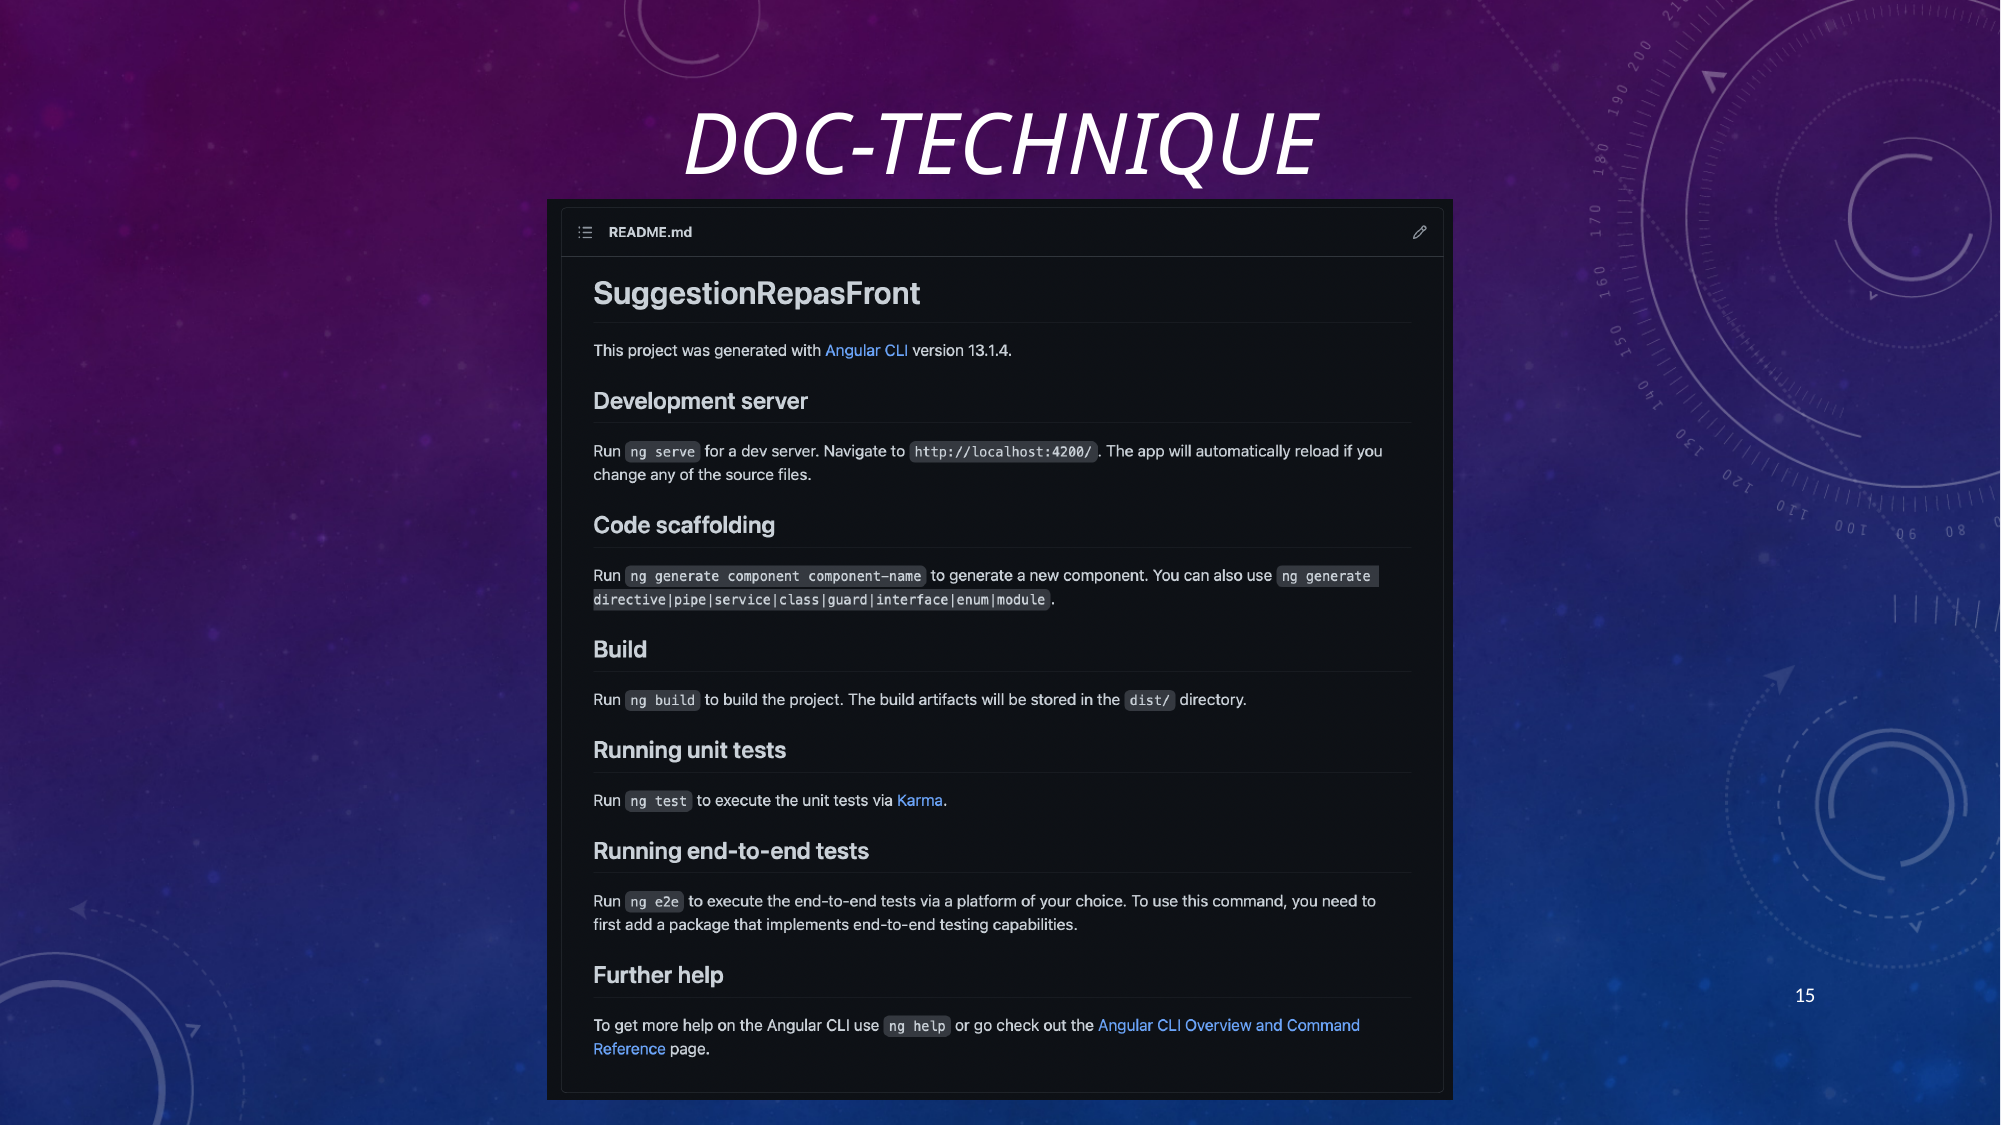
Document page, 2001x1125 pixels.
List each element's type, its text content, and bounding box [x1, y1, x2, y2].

picture [0, 0, 2001, 1125]
slide_number 15 [1740, 963, 1831, 1025]
title Doc-Technique [666, 80, 1333, 199]
